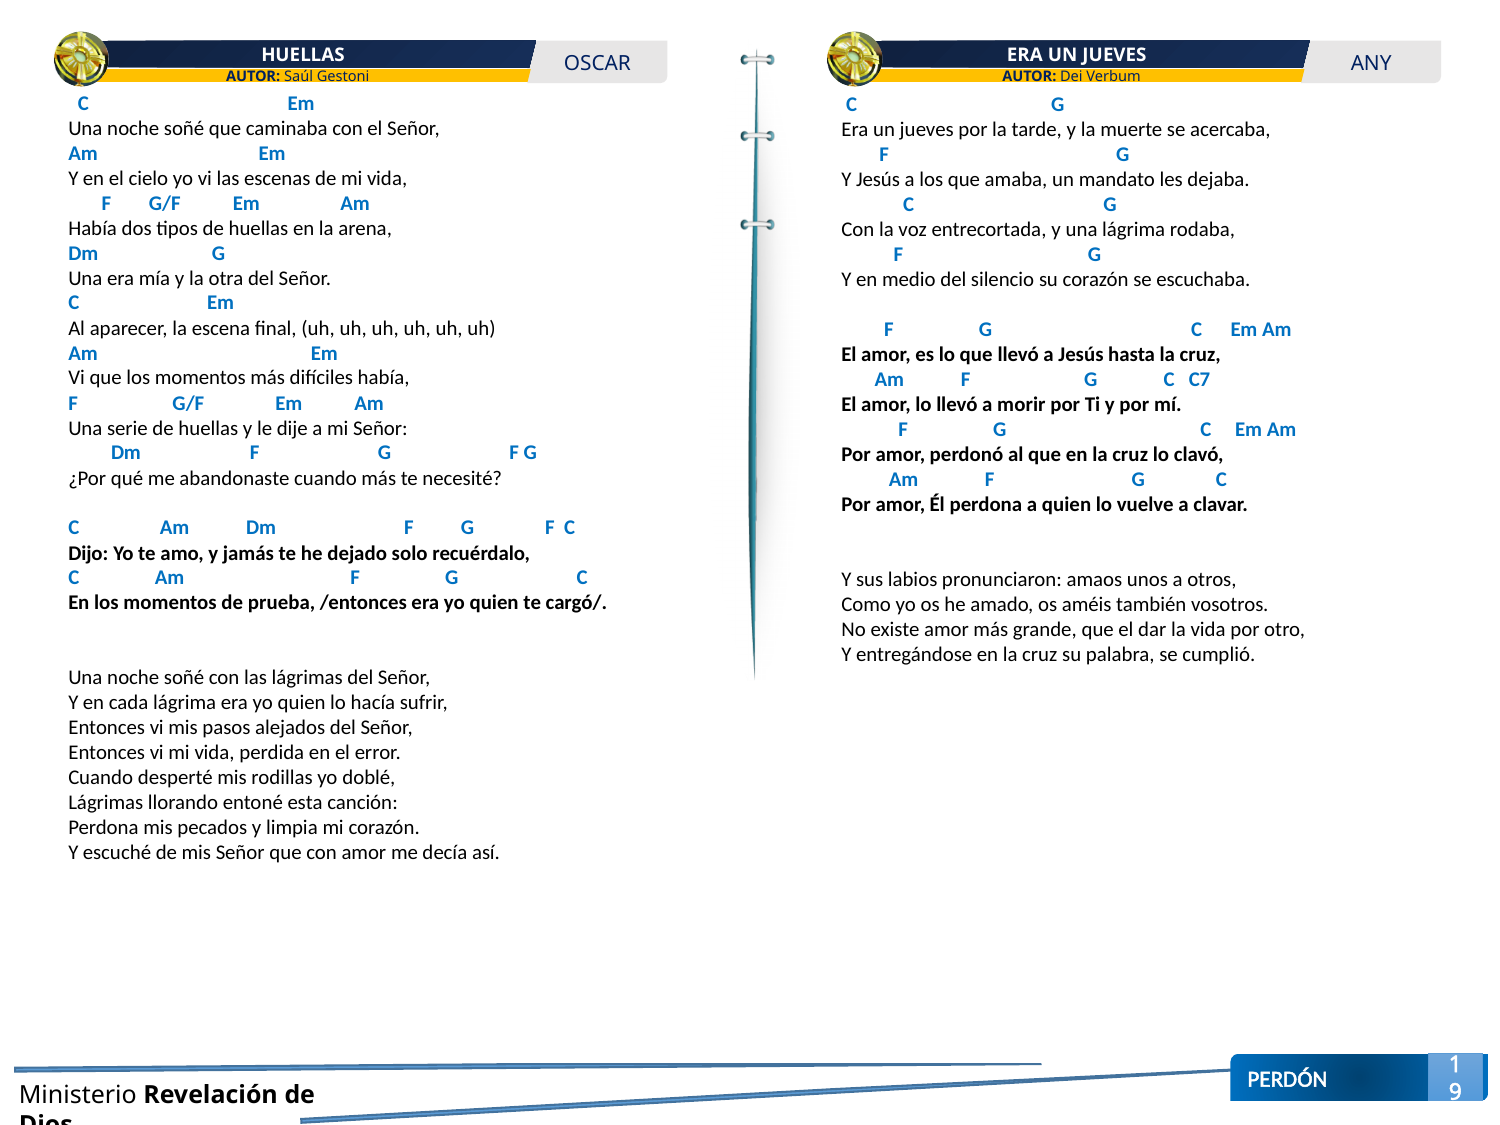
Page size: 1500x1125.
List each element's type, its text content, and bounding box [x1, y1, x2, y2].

text_box ERA UN JUEVES [883, 39, 1311, 69]
picture [52, 31, 109, 87]
text_box [389, 1068, 1228, 1119]
text_box HUELLAS [109, 39, 538, 69]
picture [826, 31, 883, 87]
text_box OSCAR [526, 39, 669, 85]
text_box PERDÓN [1228, 1052, 1490, 1103]
text_box C G Era un jueves por la tarde, y la muerte se acercaba, F G Y Jesús a los que amaba, un mandato les dejaba. C G Con la voz entrecortada, y una lágrima rodaba, F G Y en medio del silencio su corazón se escuchaba. F G C Em Am El amor, es lo que llevó a Jesús hasta la cruz, Am F G C C7 El amor, lo llevó a morir por Ti y por mí. F G C Em Am Por amor, perdonó al que en la cruz lo clavó, Am F G C Por amor, Él perdona a quien lo vuelve a clavar. Y sus labios pronunciaron: amaos unos a otros, Como yo os he amado, os améis también vosotros. No existe amor más grande, que el dar la vida por otro, Y entregándose en la cruz su palabra, se cumplió. [826, 84, 1368, 673]
slide_number 19 [1428, 1053, 1483, 1101]
text_box AUTOR: Dei Verbum [883, 68, 1306, 84]
text_box ANY [1300, 39, 1443, 85]
text_box AUTOR: Saúl Gestoni [109, 68, 533, 84]
text_box C Em Una noche soñé que caminaba con el Señor, Am Em Y en el cielo yo vi las escenas de mi vida, F G/F Em Am Había dos tipos de huellas en la arena, Dm G Una era mía y la otra del Señor. C Em Al aparecer, la escena final, (uh, uh, uh, uh, uh, uh) Am Em Vi que los momentos más difíciles había, F G/F Em Am Una serie de huellas y le dije a mi Señor: Dm F G F G ¿Por qué me abandonaste cuando más te necesité? C Am Dm F G F C Dijo: Yo te amo, y jamás te he dejado solo recuérdalo, C Am F G C En los momentos de prueba, /entonces era yo quien te cargó/. Una noche soñé con las lágrimas del Señor, Y en cada lágrima era yo quien lo hacía sufrir, Entonces vi mis pasos alejados del Señor, Entonces vi mi vida, perdida en el error. Cuando desperté mis rodillas yo doblé, Lágrimas llorando entoné esta canción: Perdona mis pecados y limpia mi corazón. Y escuché de mis Señor que con amor me decía así. [53, 82, 722, 872]
picture [434, 39, 1076, 680]
text_box Ministerio Revelación de Dios [3, 1070, 389, 1125]
text_box [14, 1063, 1042, 1070]
